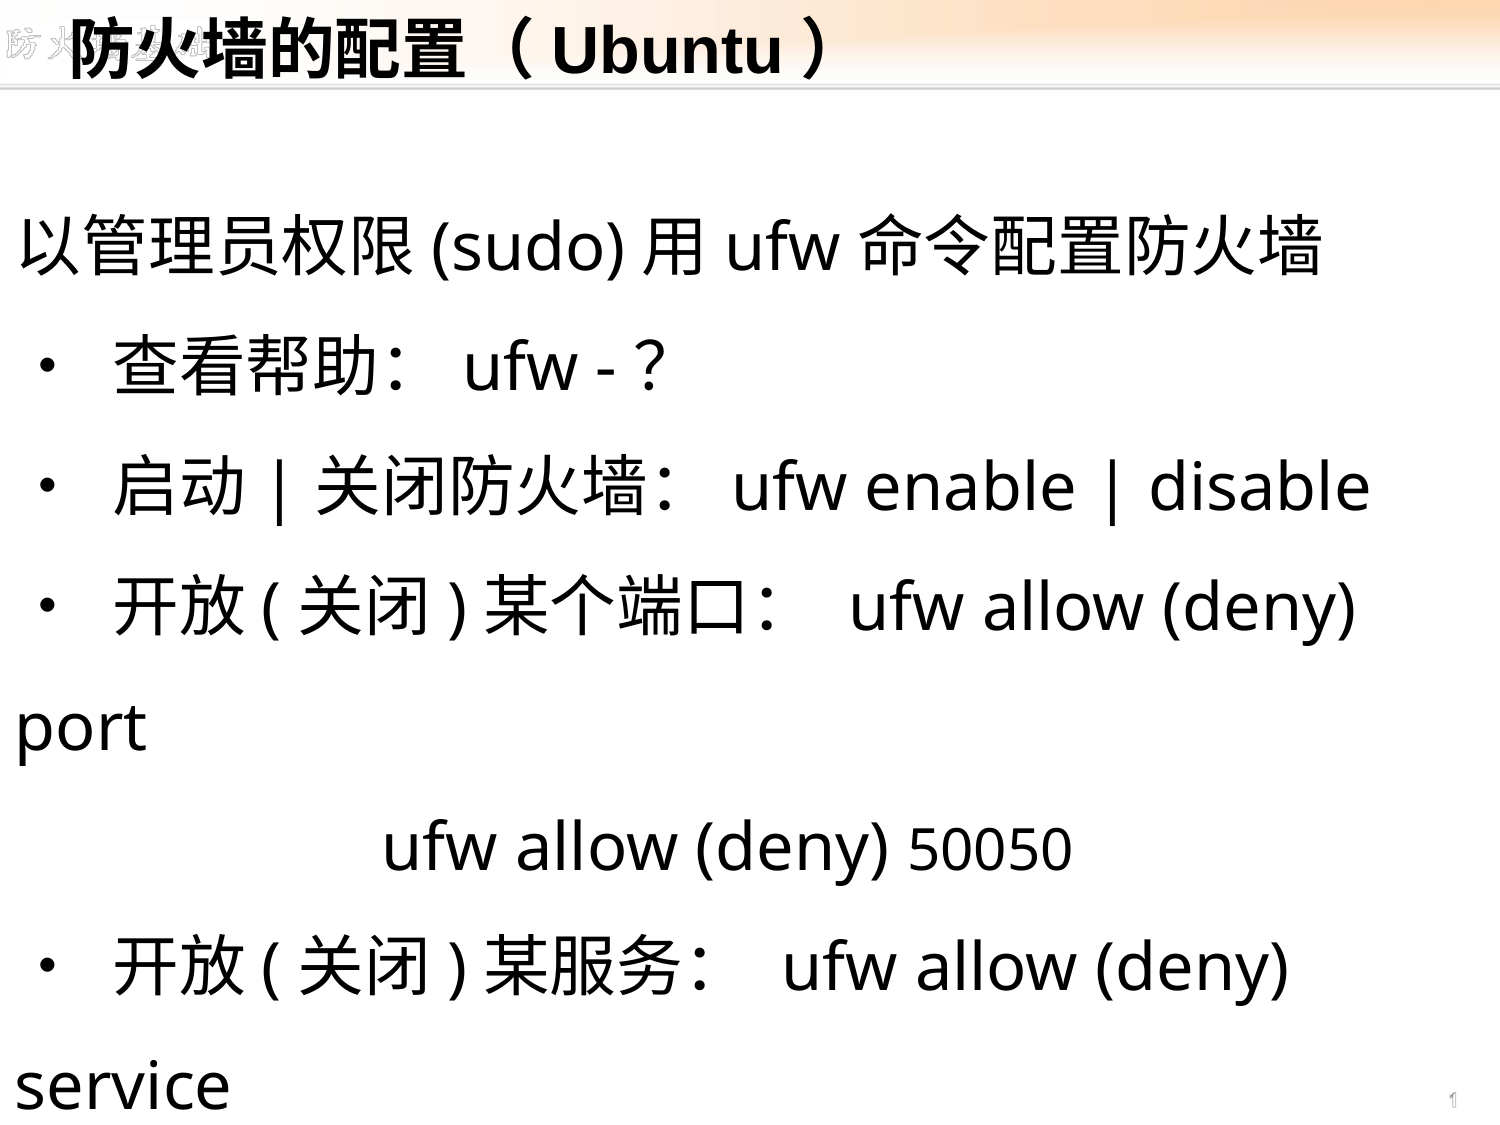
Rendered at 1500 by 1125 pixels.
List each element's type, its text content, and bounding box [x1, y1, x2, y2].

picture [0, 0, 1500, 1125]
text_box 以管理员权限(sudo)用ufw命令配置防火墙 • 查看帮助：ufw -？ • 启动|关闭防火墙：ufw enable | disable • 开放(关闭)某个端口： ufw allow (deny) port ufw allow (deny) 50050 • 开放(关闭)某服务： ufw allow (deny) service ufw allow (deny) ssh [0, 196, 1471, 1125]
text_box 防火墙的配置（Ubuntu） [53, 0, 1258, 95]
